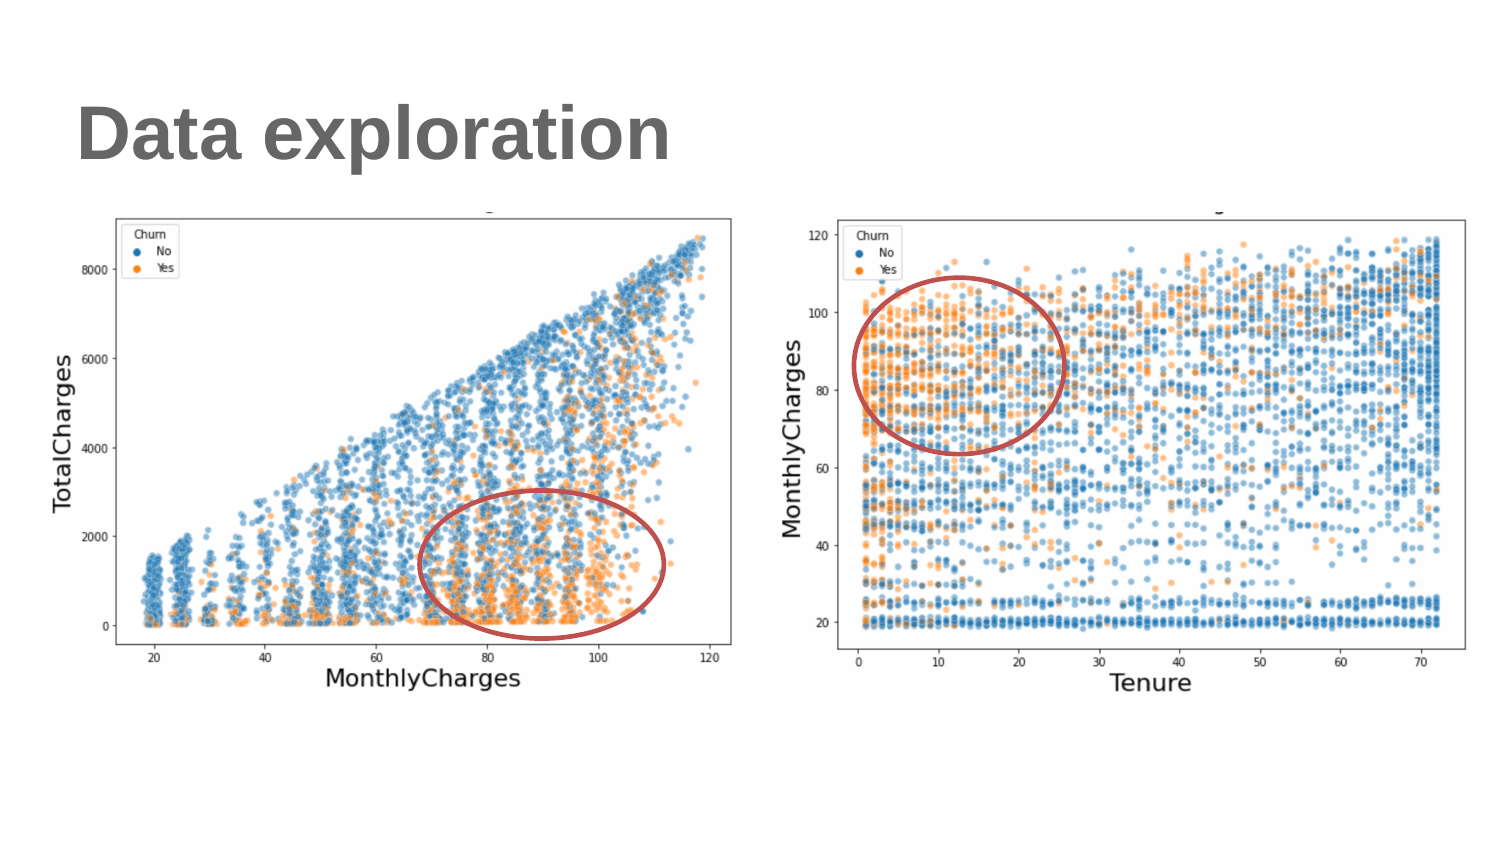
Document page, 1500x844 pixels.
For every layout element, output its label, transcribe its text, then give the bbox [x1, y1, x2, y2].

text_box Data exploration [61, 54, 701, 190]
picture [46, 212, 738, 695]
picture [778, 212, 1470, 695]
